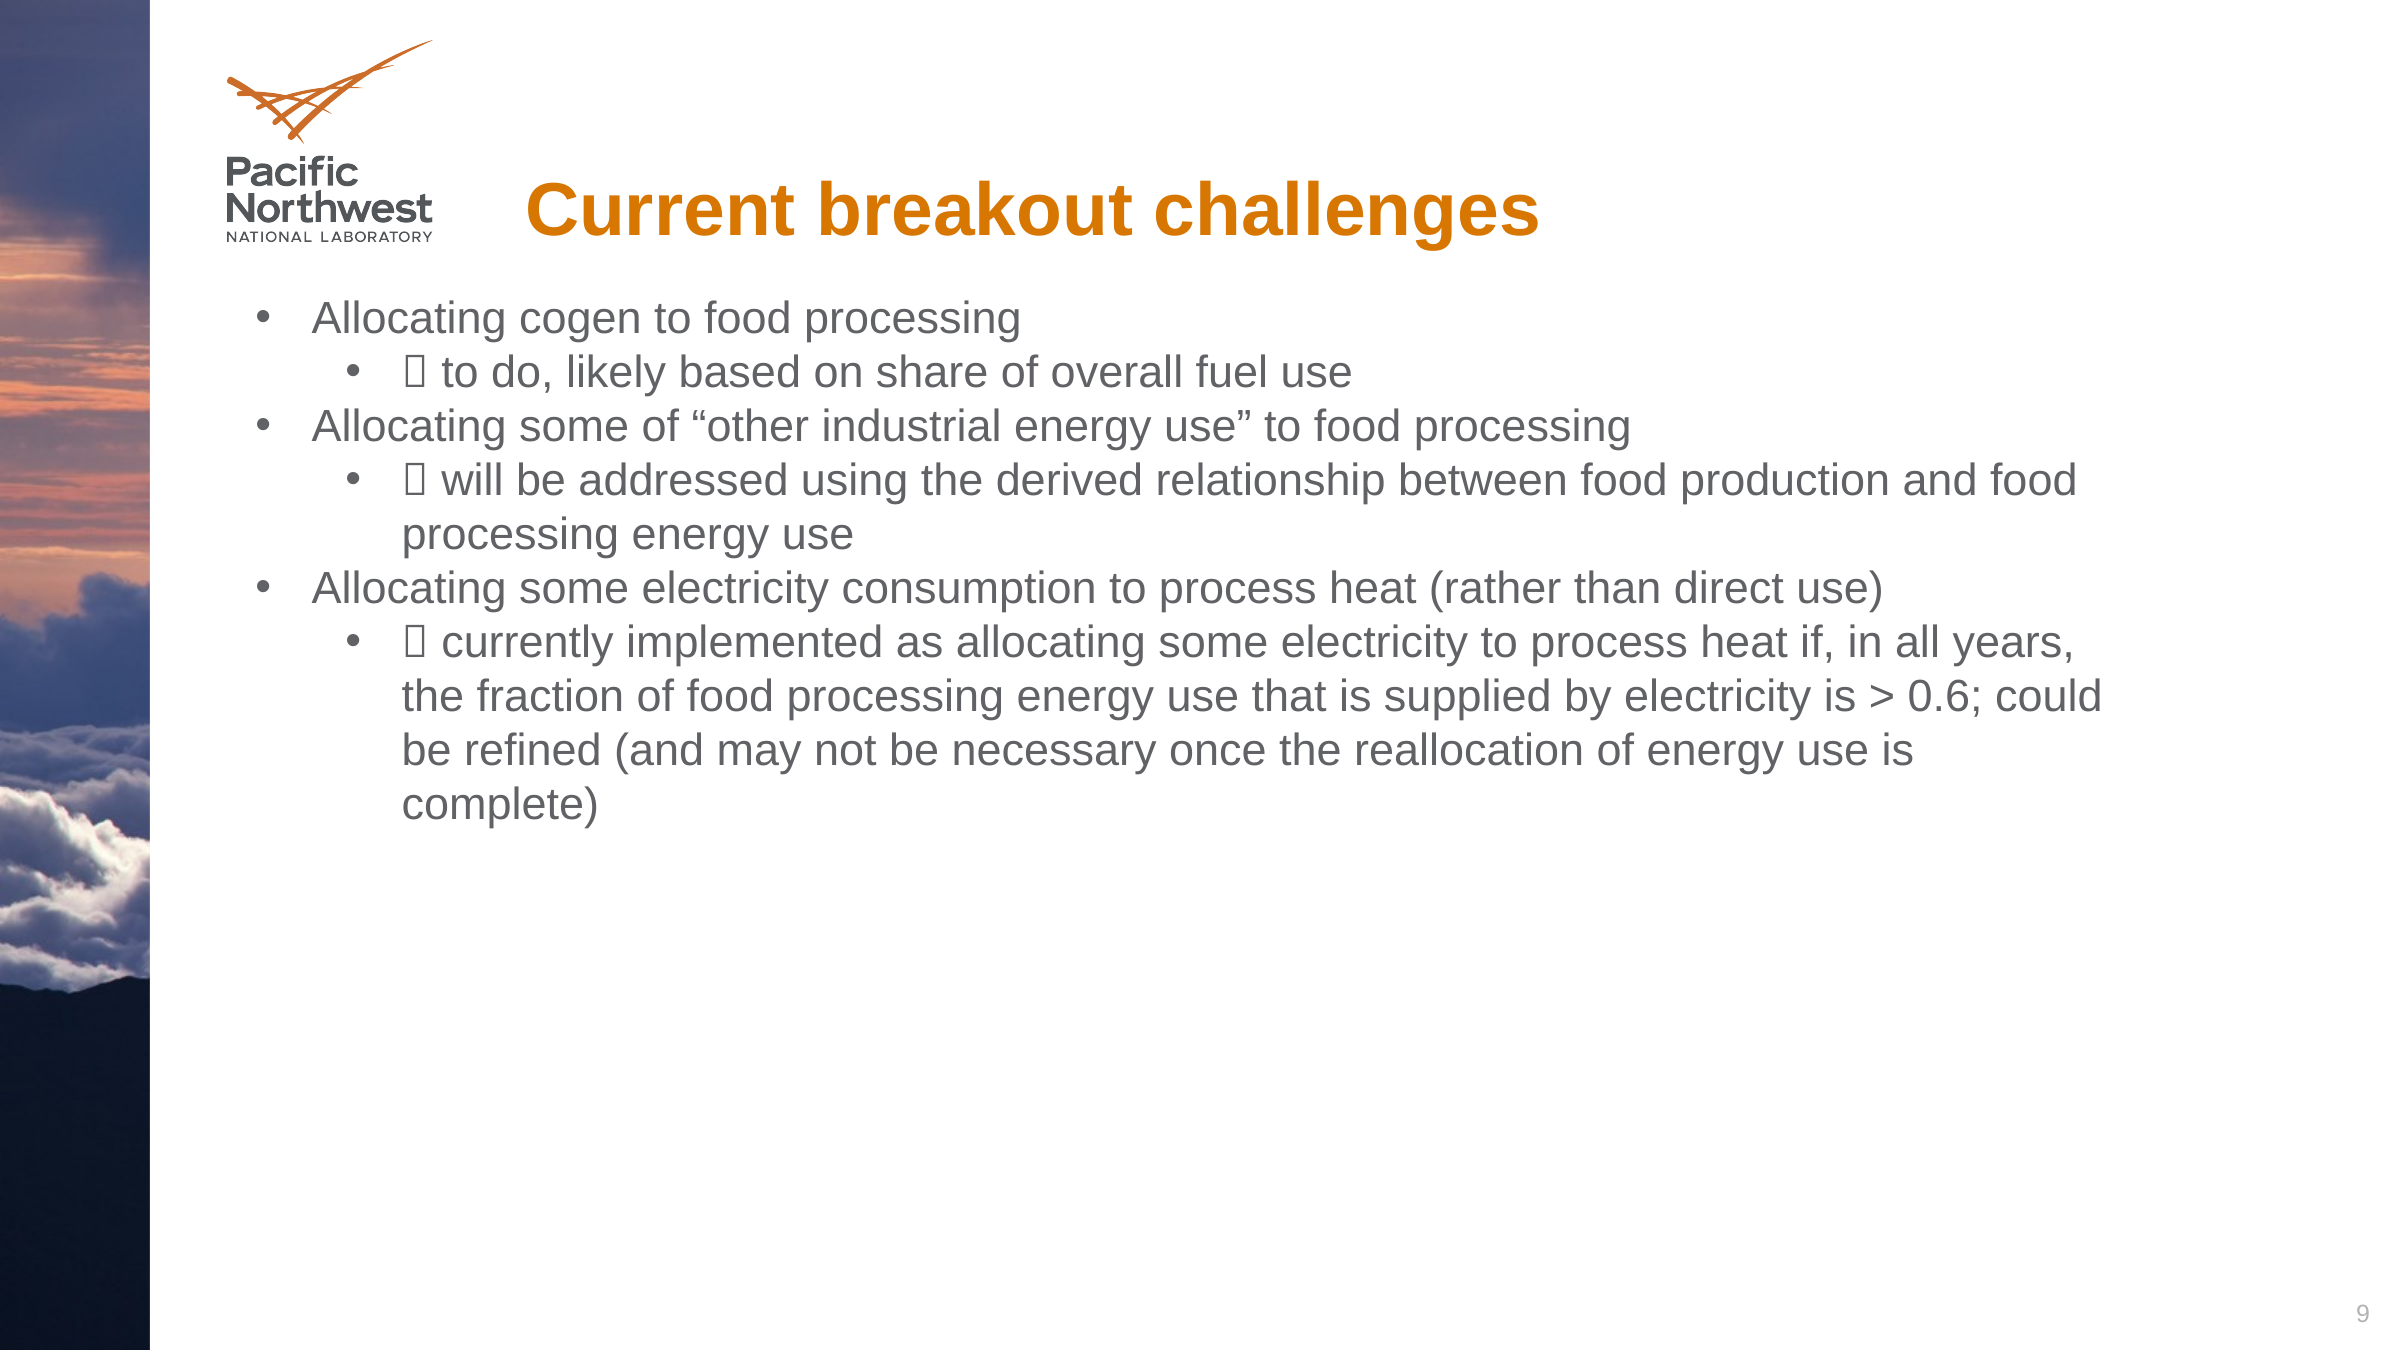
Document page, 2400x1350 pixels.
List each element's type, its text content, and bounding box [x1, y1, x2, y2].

slide_number 9 [2295, 1275, 2370, 1350]
picture [0, 0, 149, 1350]
picture [225, 38, 435, 244]
text_box Allocating cogen to food processing  to do, likely based on share of overall fuel use Allocating some of “other industrial energy use” to food processing  will be addressed using the derived relationship between food production and food processing energy use Allocating some electricity consumption to process heat (rather than direct use)  currently implemented as allocating some electricity to process heat if, in all years, the fraction of food processing energy use that is supplied by electricity is > 0.6; could be refined (and may not be necessary once the reallocation of energy use is complete) [240, 281, 2125, 837]
title Current breakout challenges [525, 44, 2325, 260]
